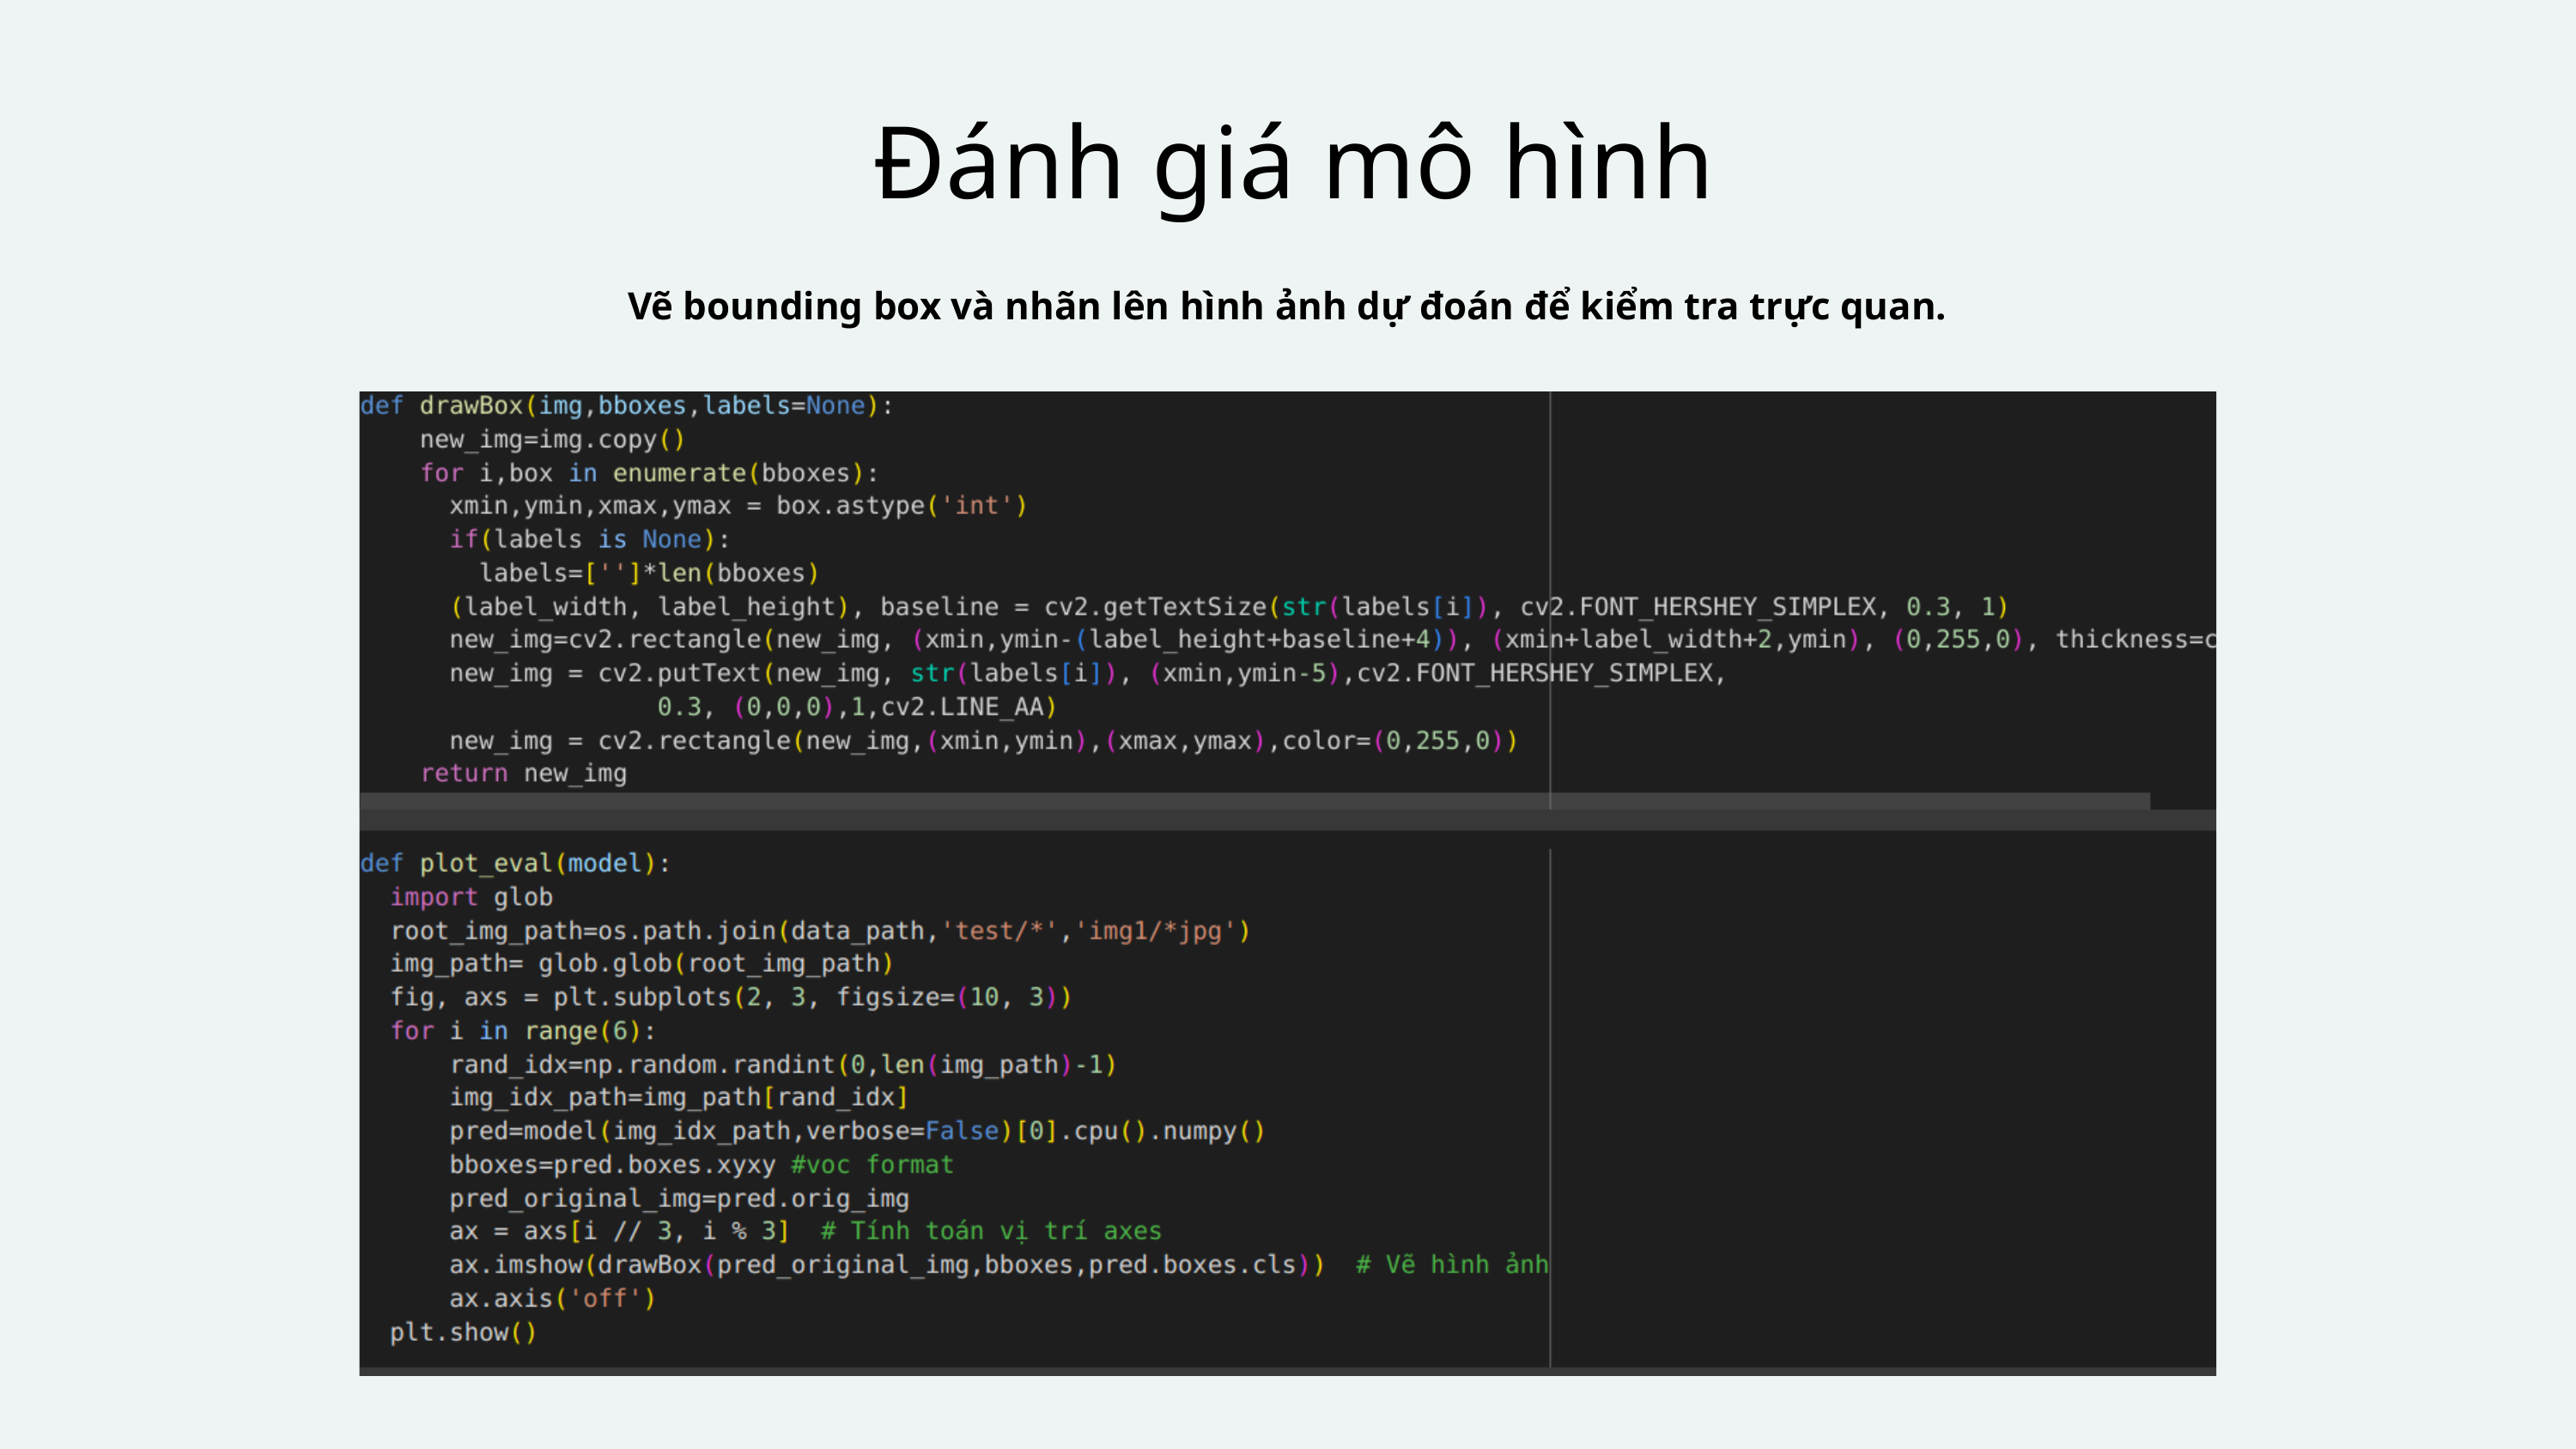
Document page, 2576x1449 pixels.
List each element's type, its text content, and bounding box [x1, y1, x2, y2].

text_box Đánh giá mô hình [240, 78, 2348, 220]
text_box [359, 391, 2217, 1377]
text_box Vẽ bounding box và nhãn lên hình ảnh dự đoán để kiểm tra trực quan. [358, 275, 2218, 328]
